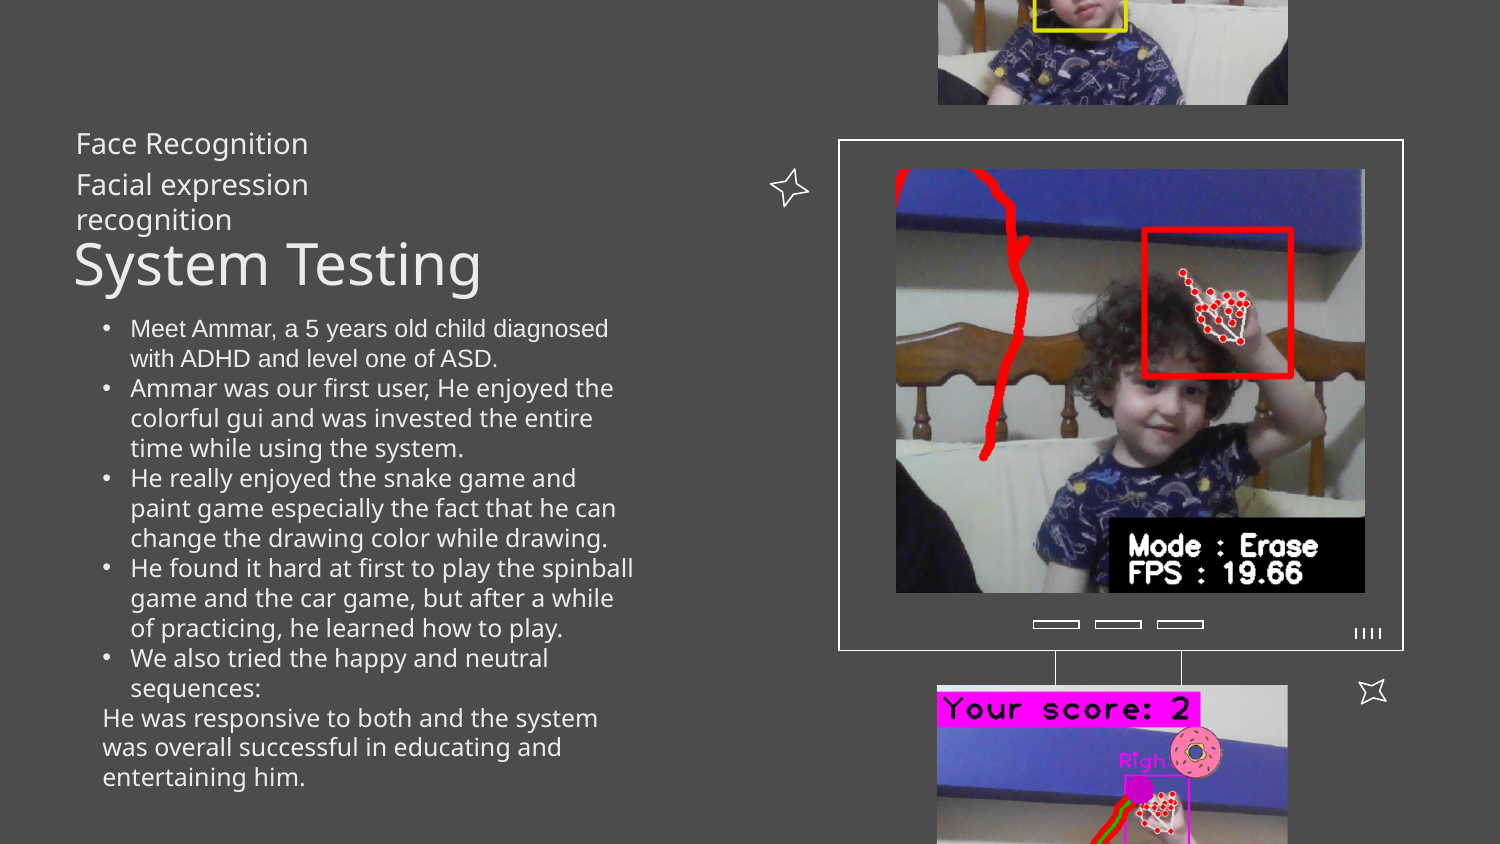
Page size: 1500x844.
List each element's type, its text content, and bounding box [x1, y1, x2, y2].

text_box System Testing [58, 219, 789, 305]
text_box Meet Ammar, a 5 years old child diagnosed with ADHD and level one of ASD. Ammar was our first user, He enjoyed the colorful gui and was invested the entire time while using the system. He really enjoyed the snake game and paint game especially the fact that he can change the drawing color while drawing. He found it hard at first to play the spinball game and the car game, but after a while of practicing, he learned how to play. We also tried the happy and neutral sequences: He was responsive to both and the system was overall successful in educating and entertaining him. [87, 305, 652, 844]
text_box [27, 26, 1473, 817]
picture [895, 169, 1365, 593]
text_box Face Recognition [60, 117, 468, 168]
picture [936, 685, 1288, 844]
text_box Facial expression recognition [61, 158, 444, 244]
picture [937, 0, 1288, 105]
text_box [838, 139, 1404, 726]
